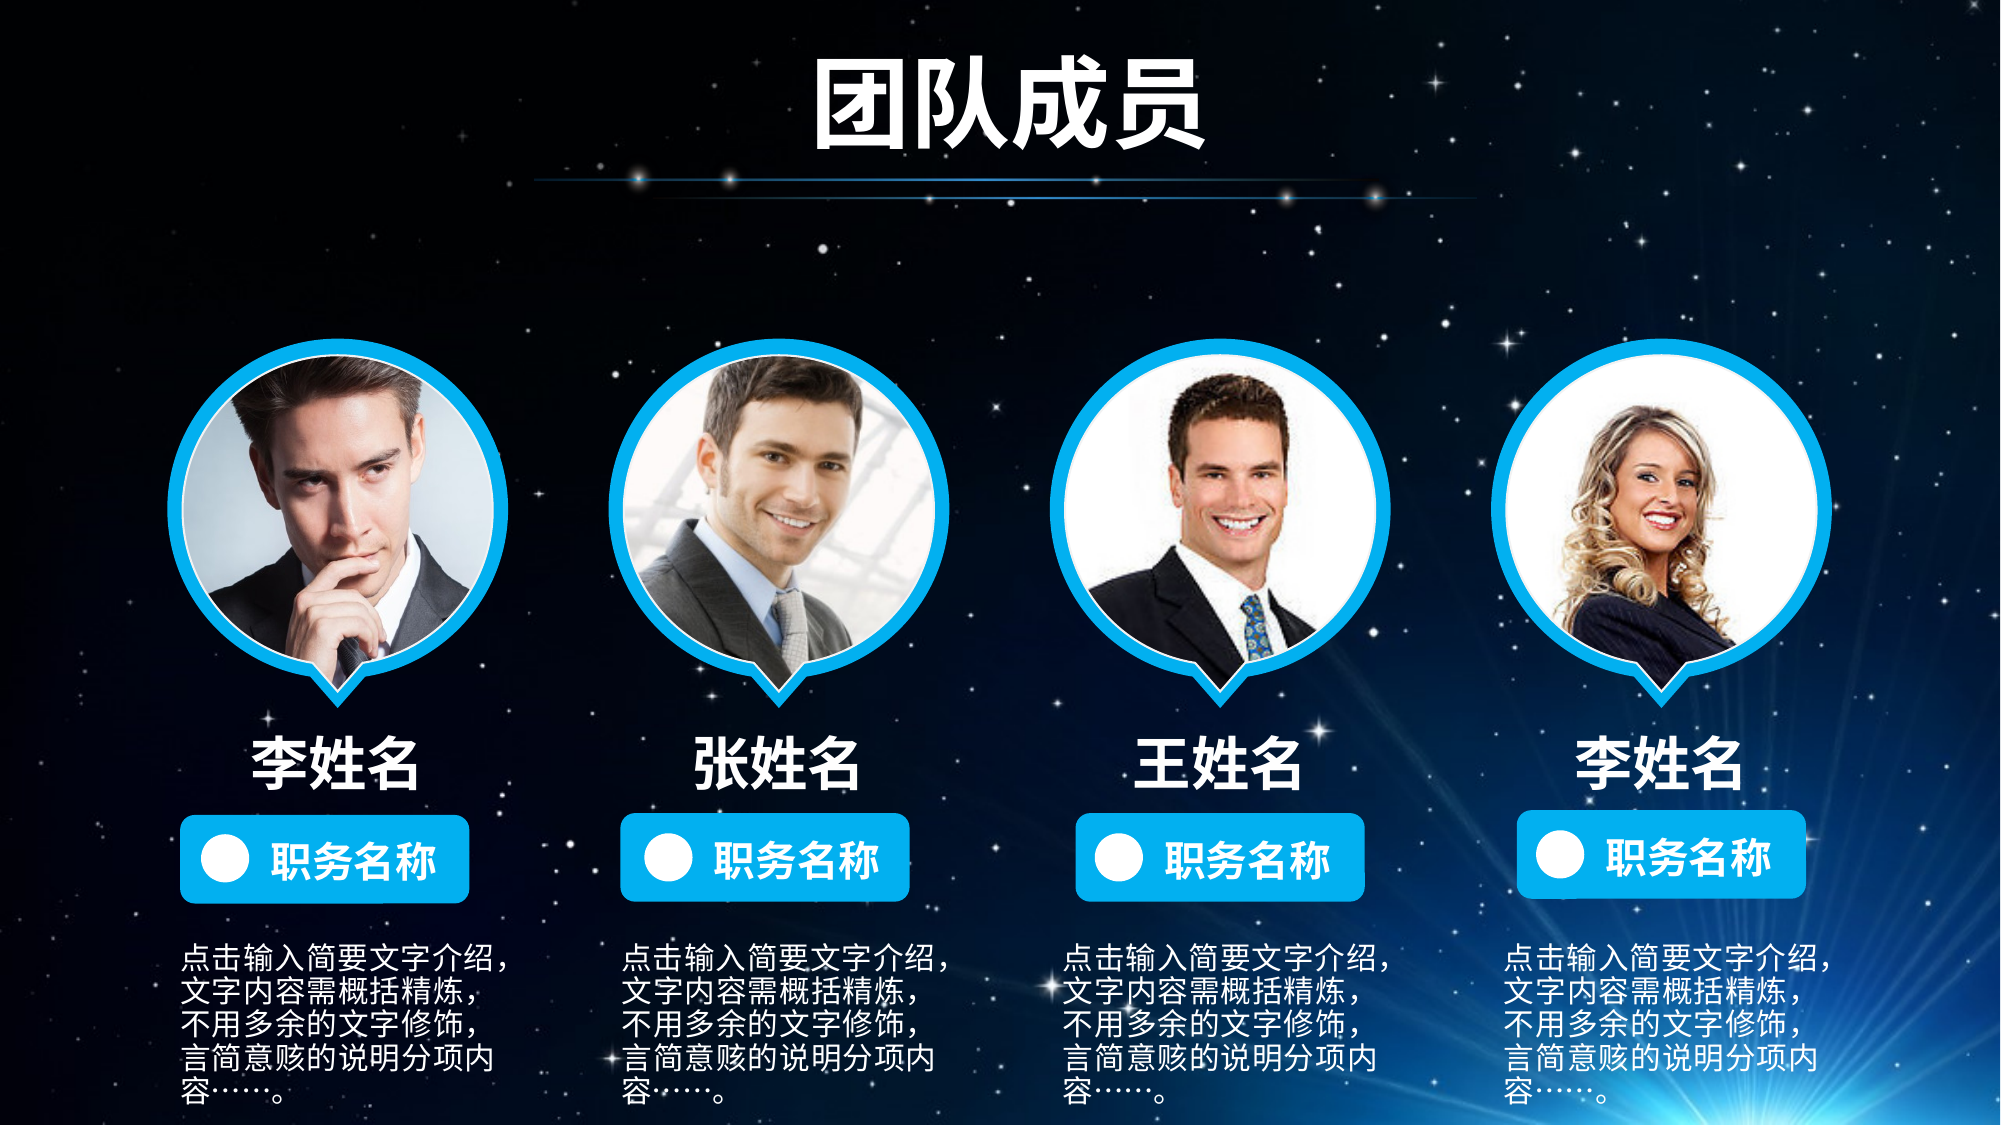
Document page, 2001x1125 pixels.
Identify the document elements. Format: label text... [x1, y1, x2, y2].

text_box 李姓名 [225, 727, 450, 795]
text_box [1491, 338, 1832, 709]
text_box 团队成员 [795, 32, 1226, 136]
text_box 点击输入简要文字介绍，文字内容需概括精炼，不用多余的文字修饰，言简意赅的说明分项内容……。 [1062, 942, 1378, 1109]
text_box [1049, 338, 1391, 709]
text_box 点击输入简要文字介绍，文字内容需概括精炼，不用多余的文字修饰，言简意赅的说明分项内容……。 [1503, 942, 1819, 1109]
picture [0, 0, 2001, 1125]
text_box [620, 810, 919, 905]
text_box 点击输入简要文字介绍，文字内容需概括精炼，不用多余的文字修饰，言简意赅的说明分项内容……。 [180, 942, 496, 1109]
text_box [1071, 810, 1369, 905]
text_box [608, 338, 950, 709]
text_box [178, 810, 475, 906]
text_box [1513, 807, 1810, 902]
text_box 王姓名 [1107, 727, 1333, 795]
text_box 李姓名 [1549, 727, 1774, 795]
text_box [167, 338, 509, 709]
text_box 张姓名 [666, 727, 892, 795]
text_box 点击输入简要文字介绍，文字内容需概括精炼，不用多余的文字修饰，言简意赅的说明分项内容……。 [621, 942, 937, 1109]
